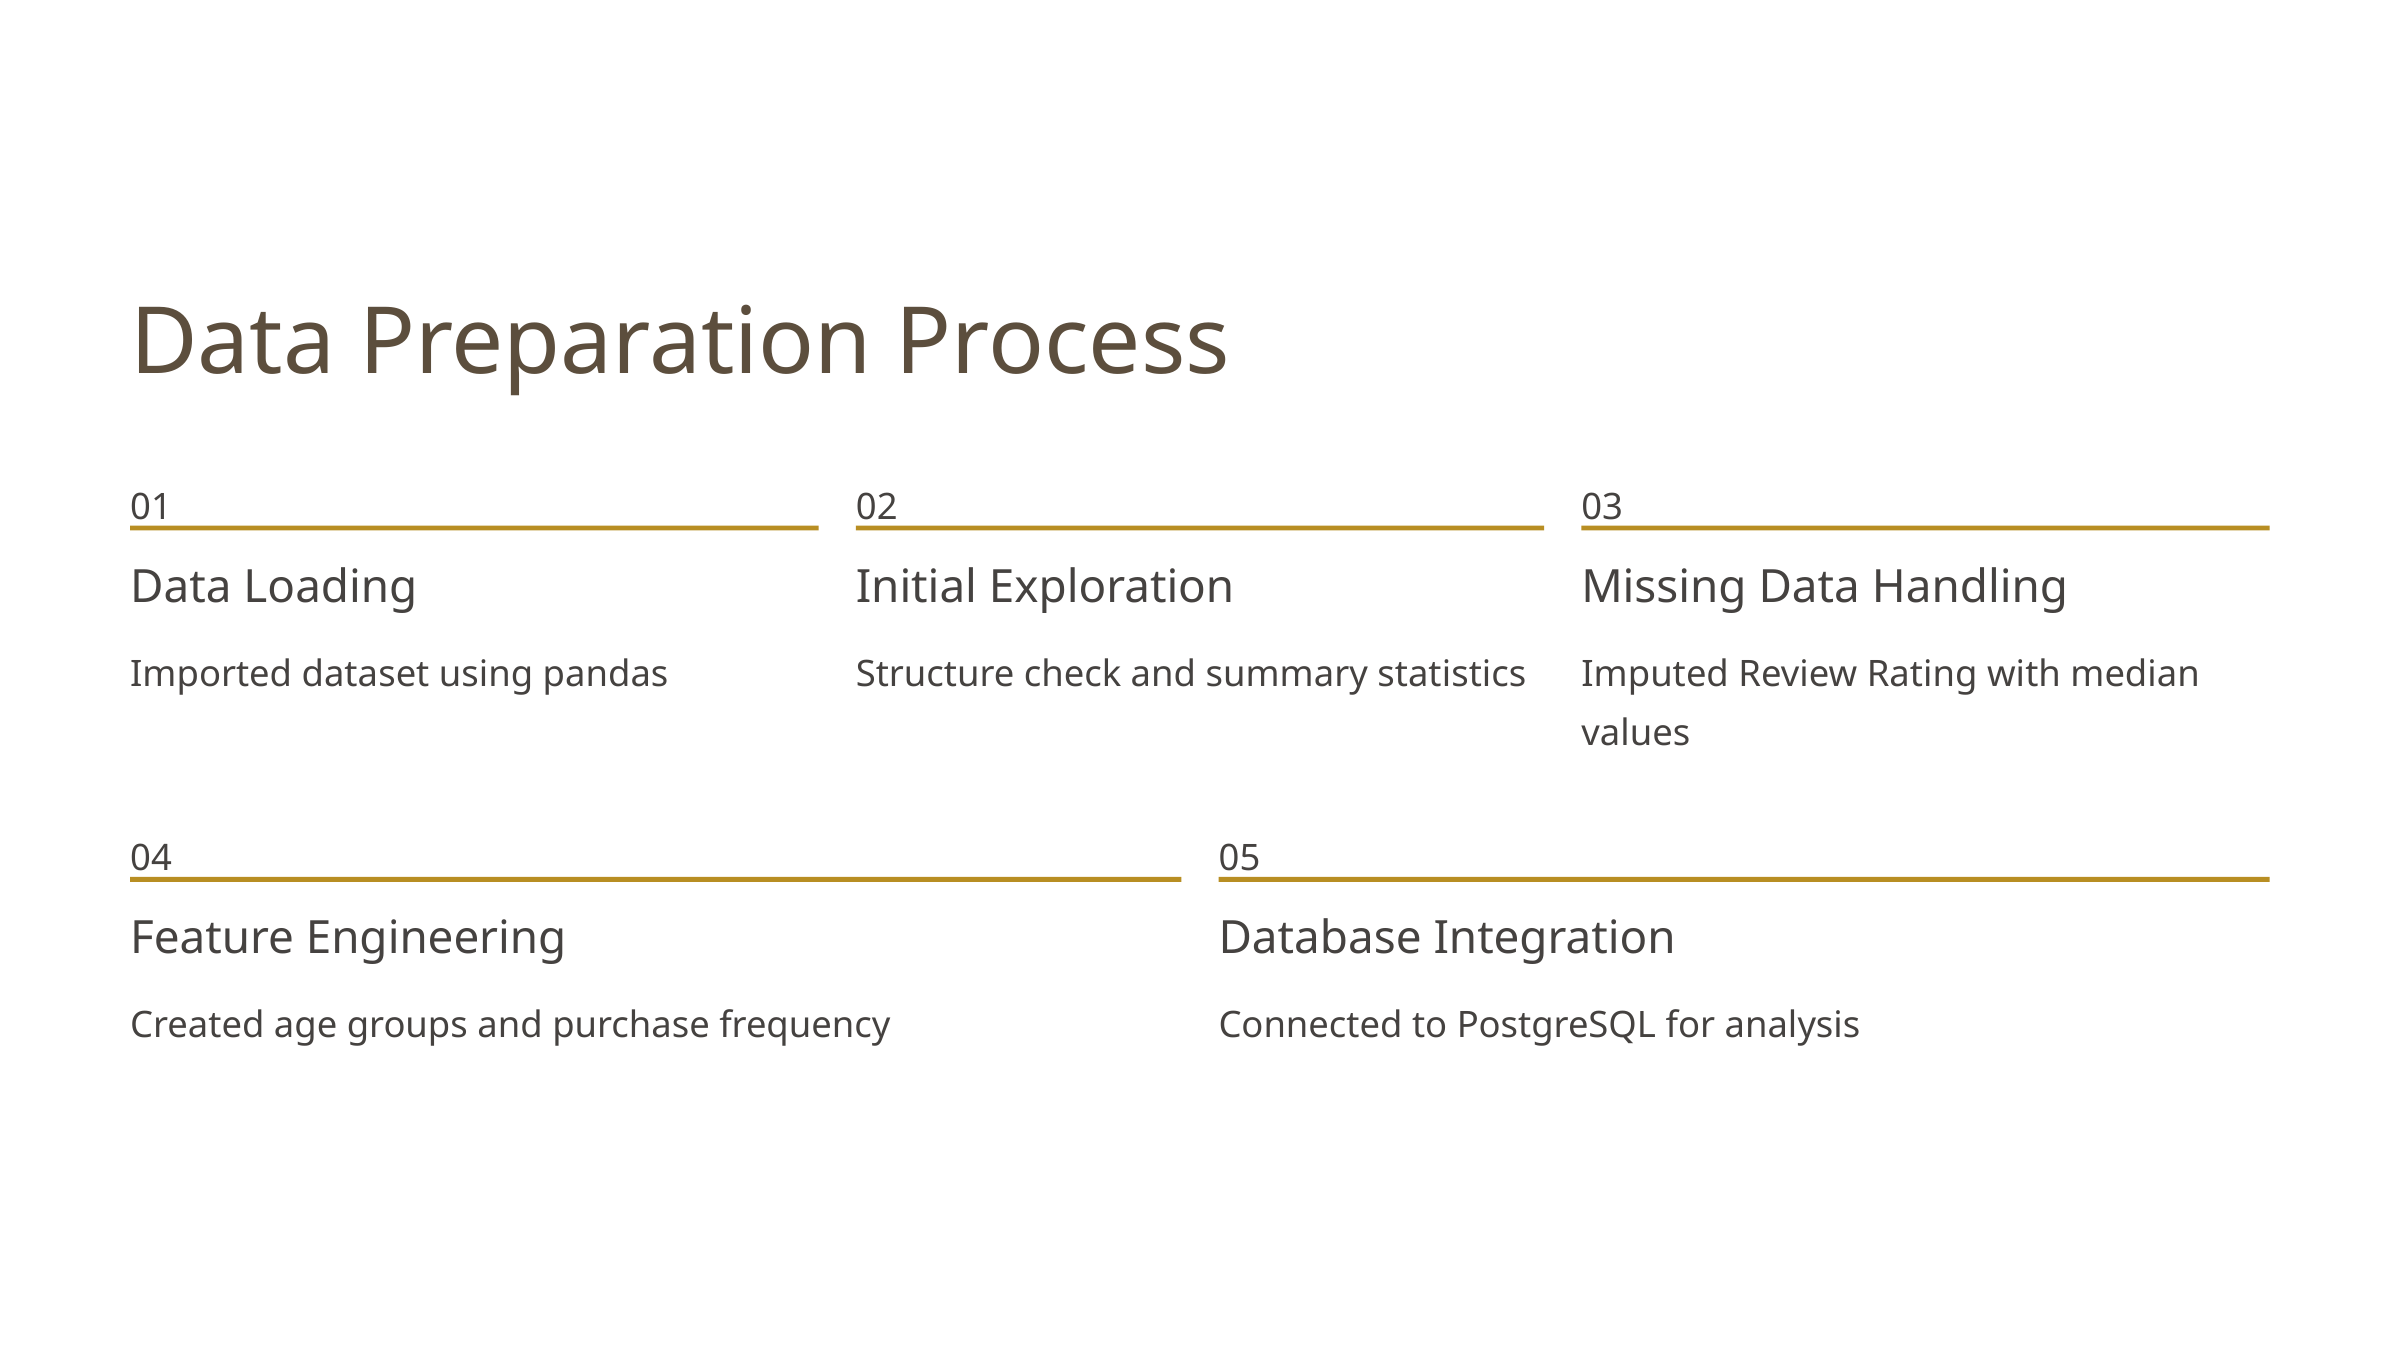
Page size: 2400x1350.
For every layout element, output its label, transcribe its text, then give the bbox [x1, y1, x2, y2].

text_box 04 [130, 818, 168, 866]
text_box 03 [1581, 467, 1619, 514]
text_box [855, 525, 1545, 531]
text_box 02 [855, 467, 893, 514]
text_box Structure check and summary statistics [855, 634, 1545, 694]
text_box [1581, 525, 2270, 531]
text_box [1218, 876, 2270, 882]
text_box Missing Data Handling [1581, 554, 2125, 613]
text_box Initial Exploration [855, 554, 1321, 613]
text_box [130, 876, 1182, 882]
text_box Connected to PostgreSQL for analysis [1218, 985, 2270, 1046]
text_box Created age groups and purchase frequency [130, 985, 1182, 1046]
text_box 05 [1218, 818, 1256, 866]
text_box Database Integration [1218, 905, 1713, 964]
text_box Data Loading [130, 554, 596, 613]
text_box Imputed Review Rating with median values [1581, 634, 2270, 754]
text_box 01 [130, 467, 168, 514]
text_box Imported dataset using pandas [130, 634, 819, 694]
text_box [130, 525, 819, 531]
text_box Feature Engineering [130, 905, 615, 964]
text_box Data Preparation Process [130, 276, 1321, 393]
